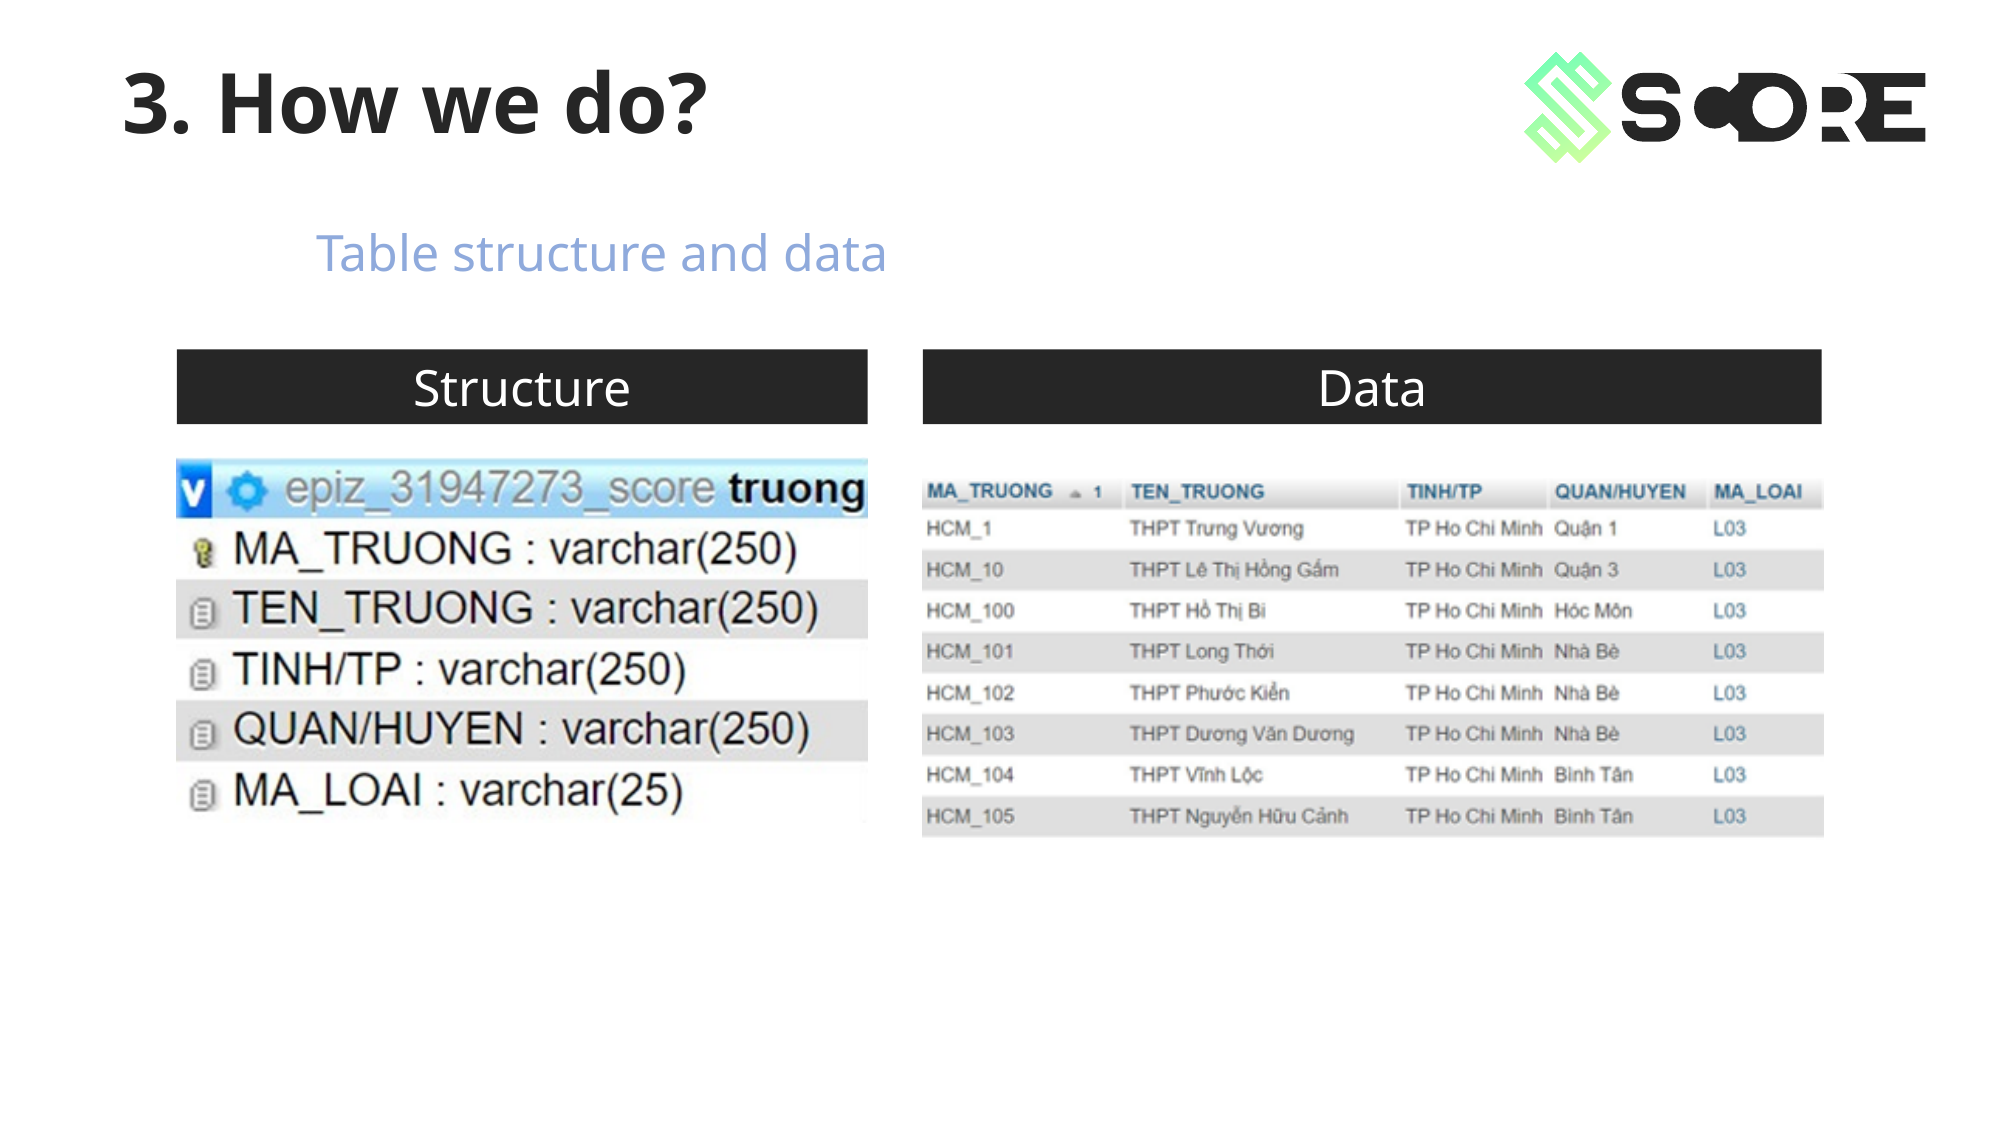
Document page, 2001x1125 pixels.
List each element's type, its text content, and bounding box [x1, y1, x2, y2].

text_box [1837, 72, 1927, 143]
text_box Structure [176, 349, 868, 425]
text_box [1523, 50, 1613, 139]
text_box [1729, 71, 1806, 143]
text_box [1823, 128, 1849, 143]
text_box Data [922, 349, 1822, 425]
text_box 3. How we do? [107, 43, 723, 158]
text_box [1620, 71, 1682, 143]
picture [922, 478, 1824, 841]
text_box [1693, 85, 1737, 130]
text_box [1823, 88, 1851, 111]
text_box [1522, 76, 1613, 165]
text_box [1806, 71, 1865, 143]
text_box [1751, 85, 1795, 130]
picture [176, 457, 868, 823]
text_box Table structure and data [301, 213, 1074, 289]
